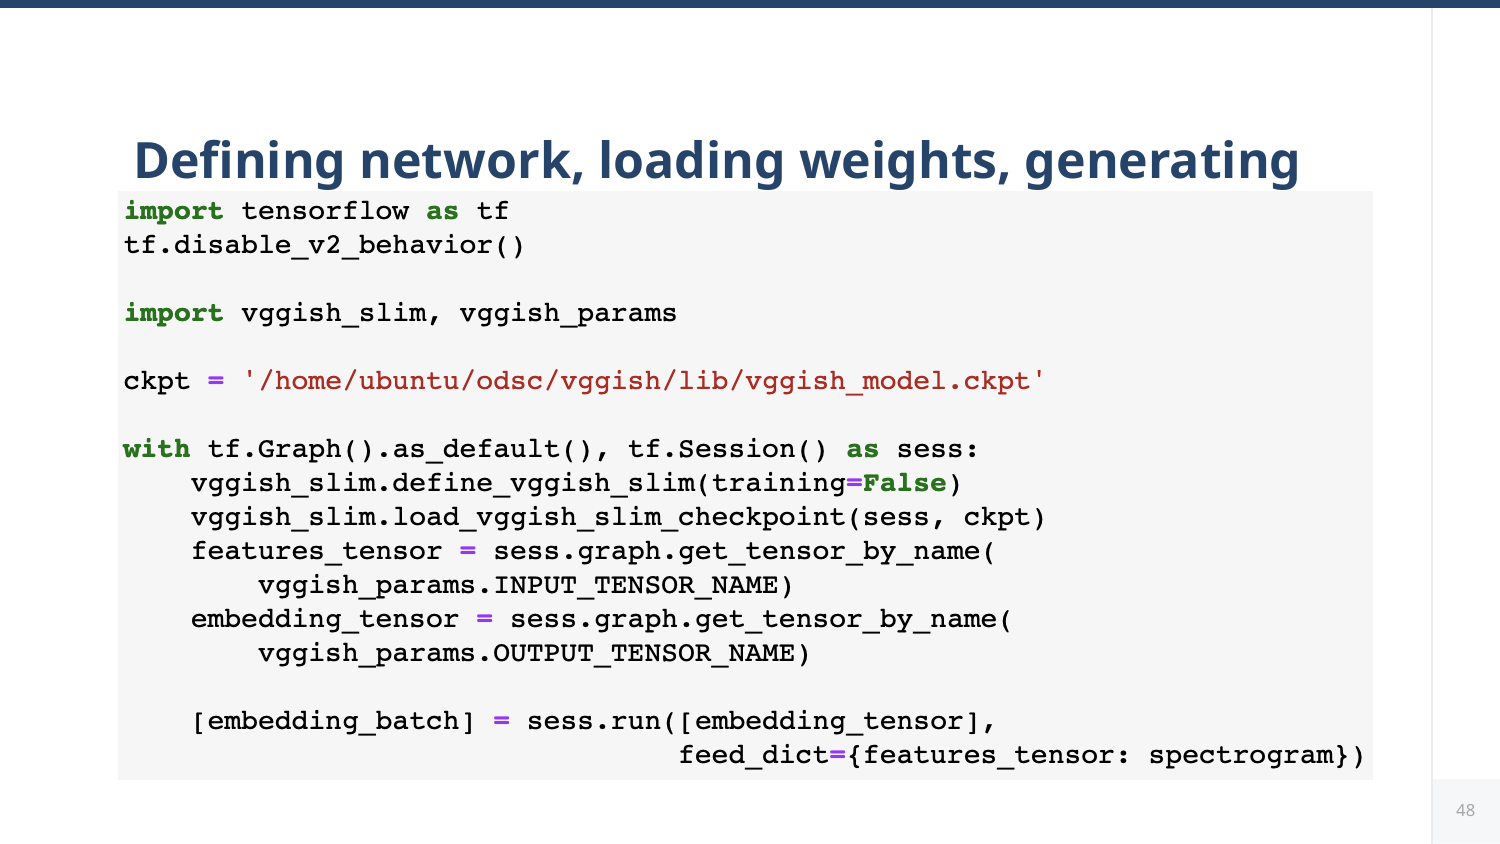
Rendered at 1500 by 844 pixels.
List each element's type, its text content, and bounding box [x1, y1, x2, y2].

title Defining network, loading weights, generating embeddings [118, 113, 1432, 391]
picture [118, 191, 1374, 780]
slide_number ‹#› [1400, 779, 1491, 844]
